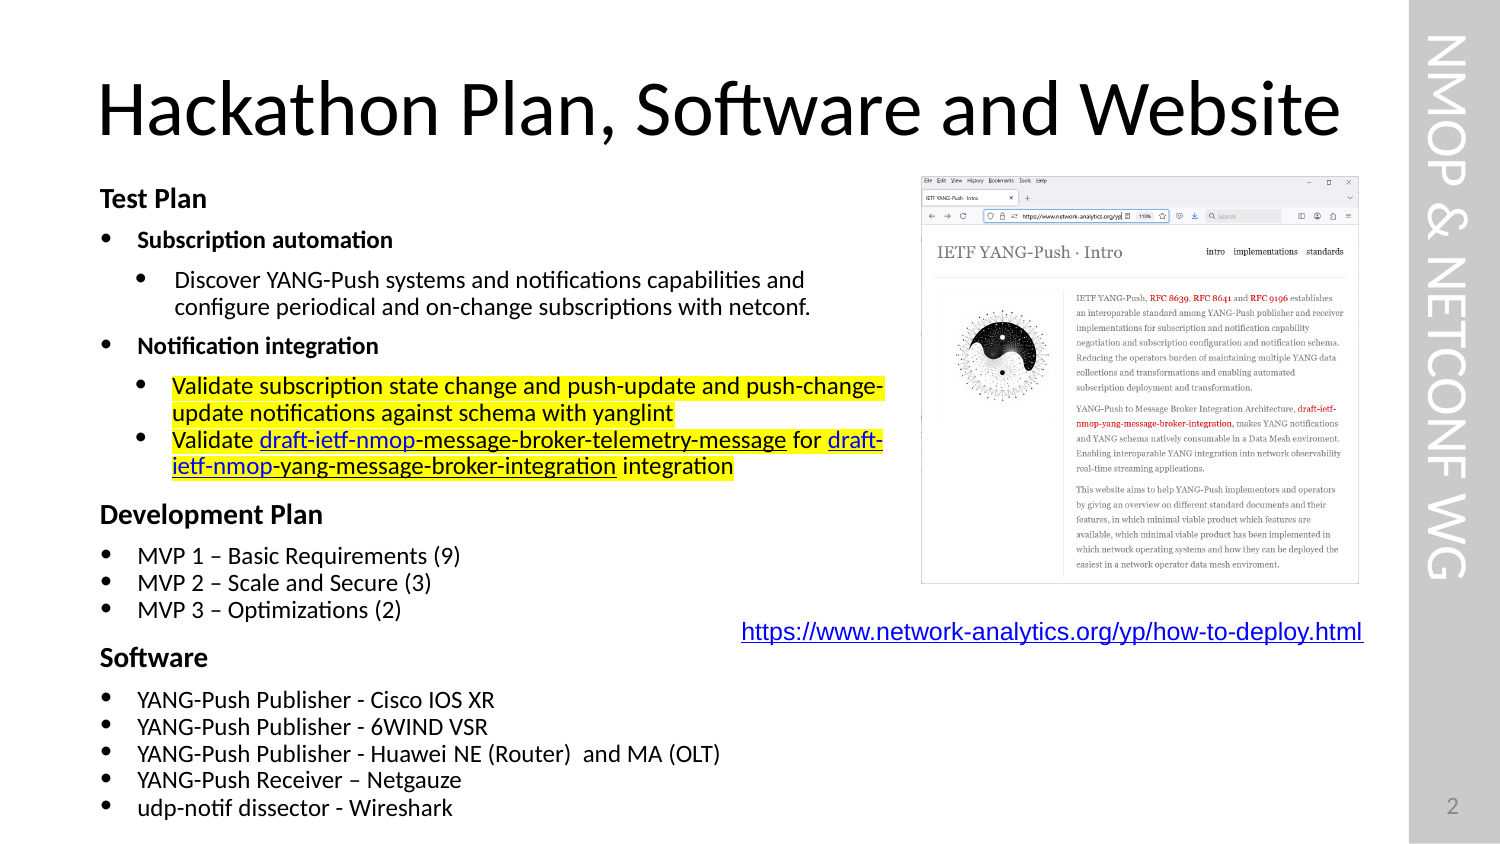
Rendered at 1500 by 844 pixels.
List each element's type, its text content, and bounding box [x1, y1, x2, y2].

text_box NMOP & NETCONF WG [1409, 17, 1495, 768]
text_box https://www.network-analytics.org/yp/how-to-deploy.html [726, 608, 1388, 653]
picture [921, 175, 1359, 584]
title Hackathon Plan, Software and Website [89, 33, 1356, 175]
text_box [1407, 0, 1500, 844]
slide_number 2 [1436, 552, 1467, 844]
list Test Plan Subscription automation Discover YANG-Push systems and notifications capabilities and configure periodical and on-change subscriptions with netconf. Notification integration Validate subscription state change and push-update and push-change-update notifications against schema with yanglint Validate draft-ietf-nmop-message-broker-telemetry-message for draft-ietf-nmop-yang-message-broker-integration integration Development Plan MVP 1 – Basic Requirements (9) MVP 2 – Scale and Secure (3) MVP 3 – Optimizations (2) Software YANG-Push Publisher - Cisco IOS XR YANG-Push Publisher - 6WIND VSR YANG-Push Publisher - Huawei NE (Router) and MA (OLT) YANG-Push Receiver – Netgauze udp-notif dissector - Wireshark [89, 176, 900, 492]
